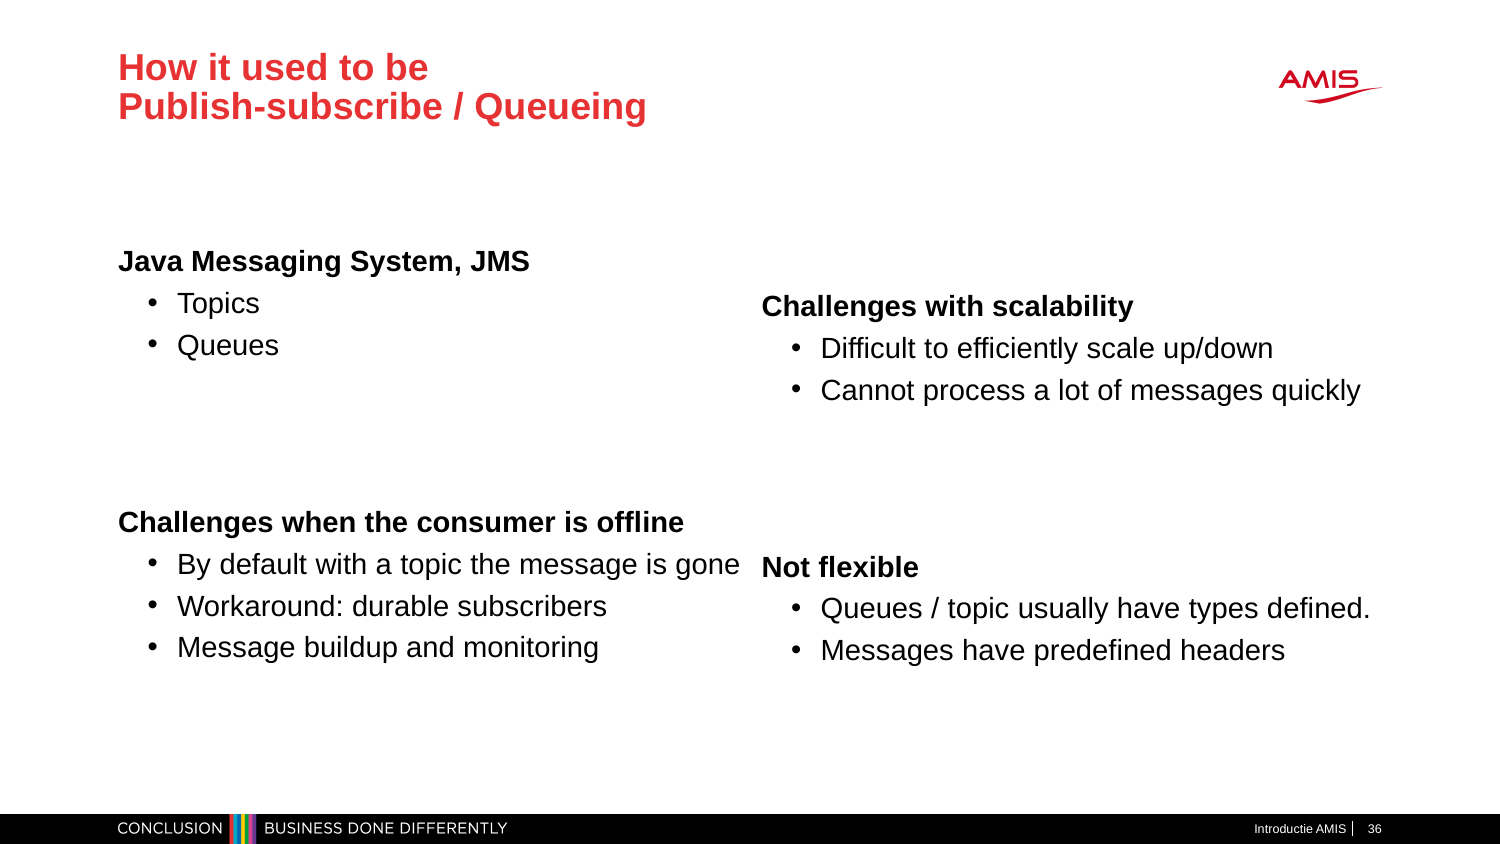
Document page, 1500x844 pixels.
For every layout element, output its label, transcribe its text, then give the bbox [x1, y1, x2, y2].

footer Introductie AMIS [814, 820, 1347, 839]
title How it used to be Publish-subscribe / Queueing [118, 47, 1205, 130]
picture [0, 814, 236, 844]
list Java Messaging System, JMS Topics Queues Challenges when the consumer is offline By default with a topic the message is gone Workaround: durable subscribers Message buildup and monitoring Challenges with scalability Difficult to efficiently scale up/down Cannot process a lot of messages quickly Not flexible Queues / topic usually have types defined. Messages have predefined headers [118, 235, 1406, 797]
slide_number 36 [1358, 820, 1382, 839]
picture [239, 814, 1500, 844]
picture [1205, 58, 1388, 106]
